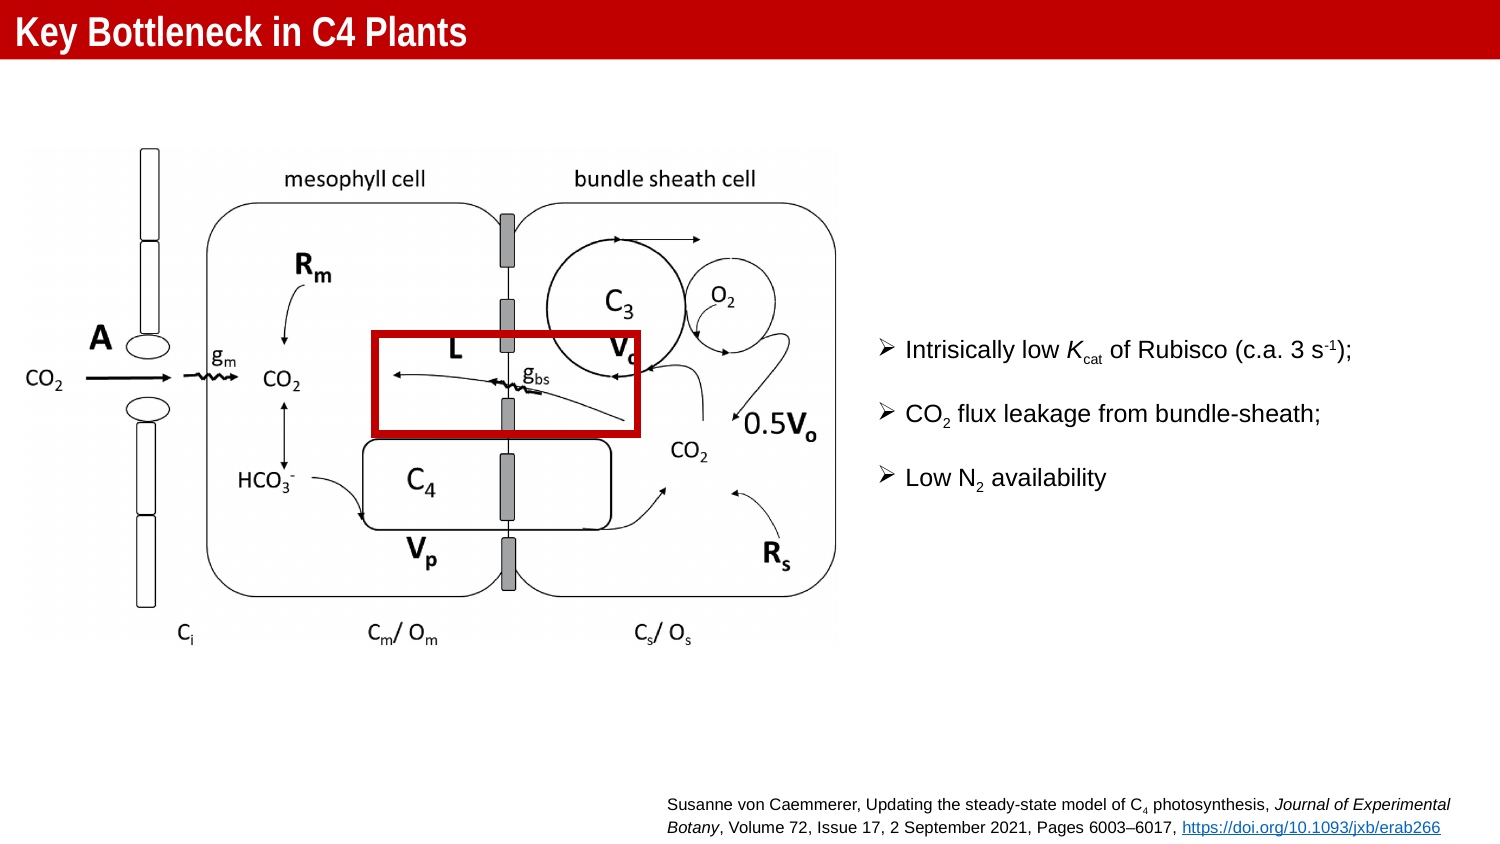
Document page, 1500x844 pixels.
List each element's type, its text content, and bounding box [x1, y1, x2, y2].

text_box Intrisically low Kcat of Rubisco (c.a. 3 s-1); CO2 flux leakage from bundle-sheath; Low N2 availability [862, 325, 1454, 653]
text_box Susanne von Caemmerer, Updating the steady-state model of C4 photosynthesis, Journal of Experimental Botany, Volume 72, Issue 17, 2 September 2021, Pages 6003–6017, https://doi.org/10.1093/jxb/erab266 [637, 786, 1500, 844]
picture [24, 146, 838, 647]
text_box Key Bottleneck in C4 Plants [0, 4, 1500, 62]
